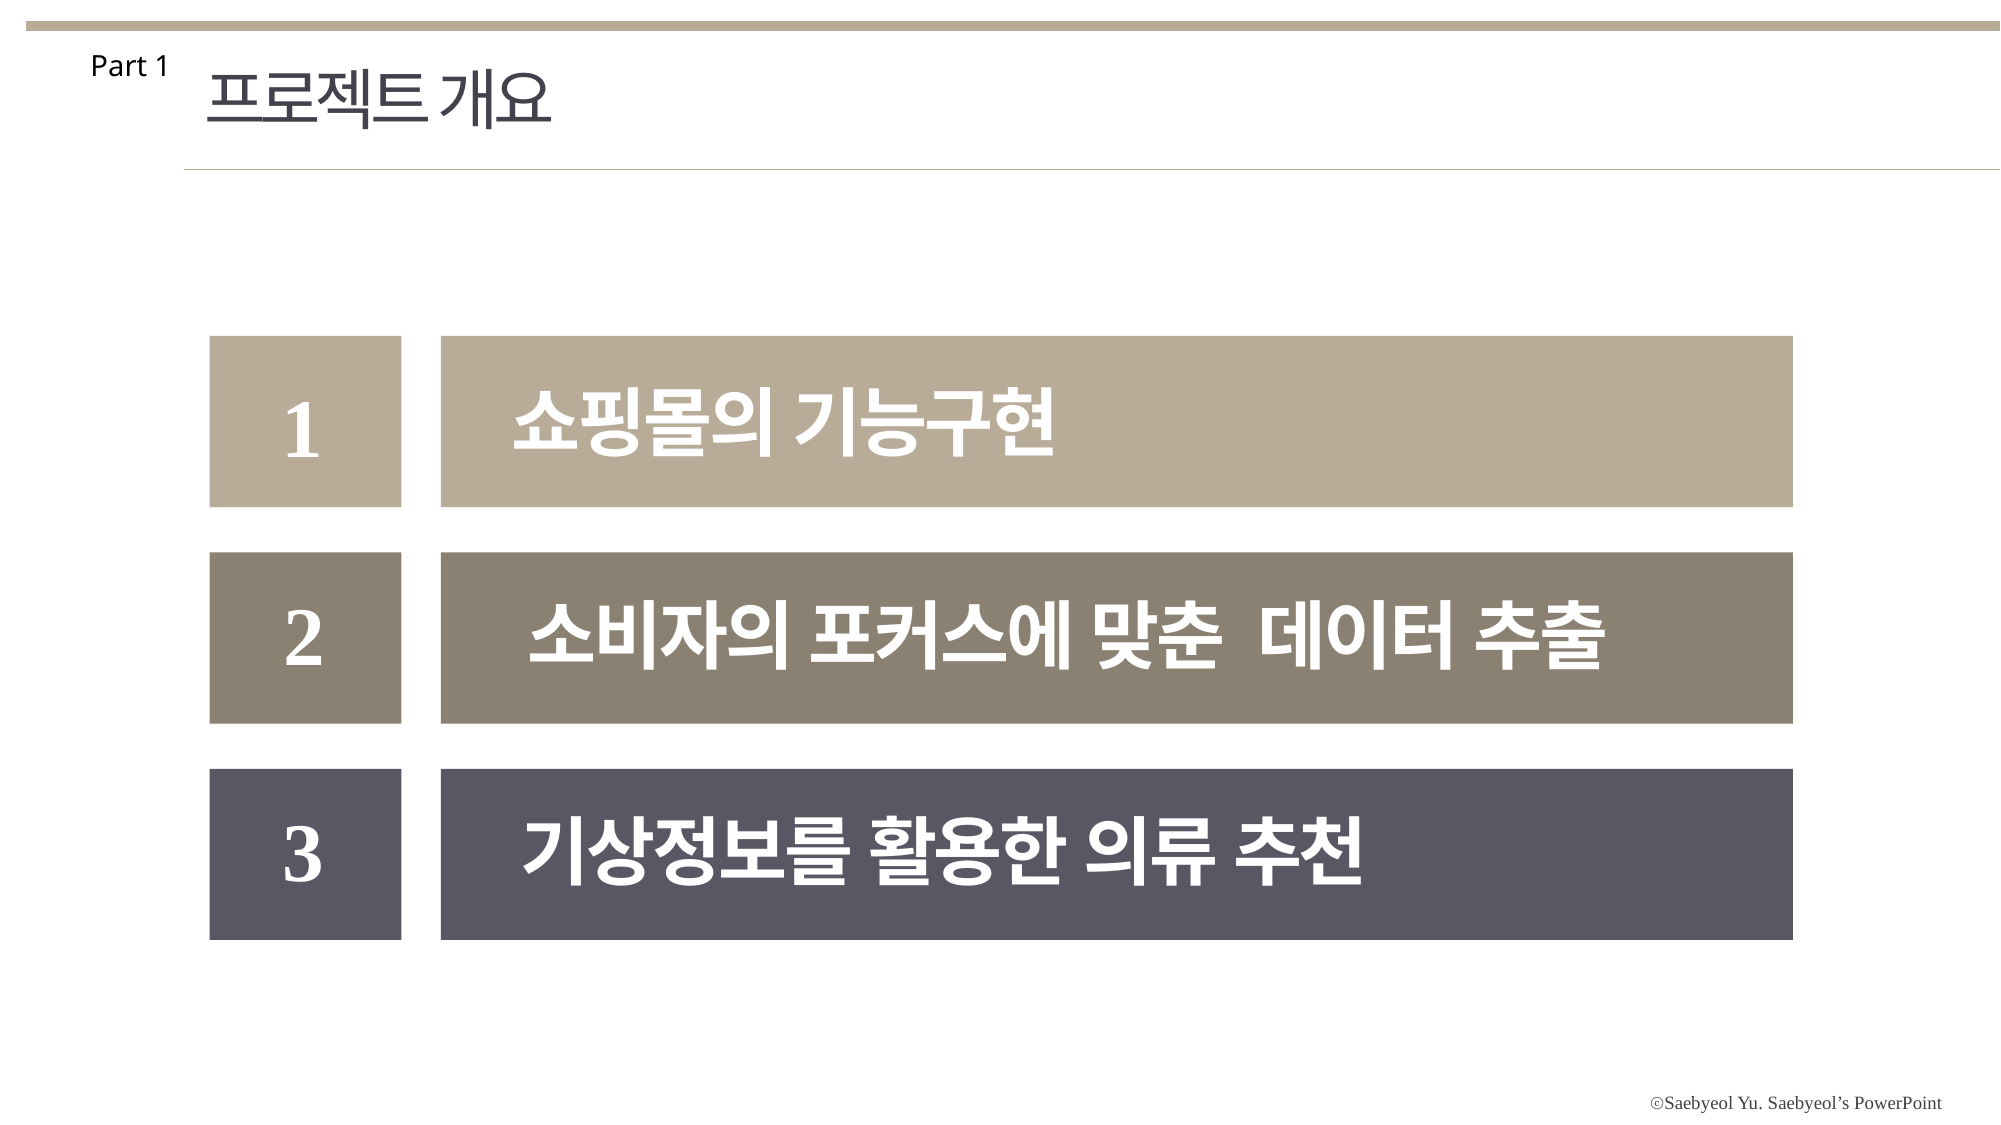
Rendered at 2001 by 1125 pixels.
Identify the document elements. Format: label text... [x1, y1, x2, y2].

text_box 프로젝트 개요 [189, 50, 570, 146]
text_box 기상정보를 활용한 의류 추천 [505, 797, 1383, 903]
text_box 쇼핑몰의 기능구현 [496, 367, 1075, 473]
text_box 3 [268, 790, 340, 906]
text_box 2 [269, 574, 341, 689]
text_box 소비자의 포커스에 맞춘 데이터 추출 [512, 580, 1623, 686]
text_box [209, 335, 402, 508]
text_box [440, 768, 1794, 941]
text_box [209, 552, 402, 724]
text_box Part 1 [75, 39, 187, 90]
text_box 1 [266, 366, 339, 482]
text_box [209, 768, 402, 941]
text_box [440, 552, 1793, 724]
text_box [440, 335, 1794, 508]
